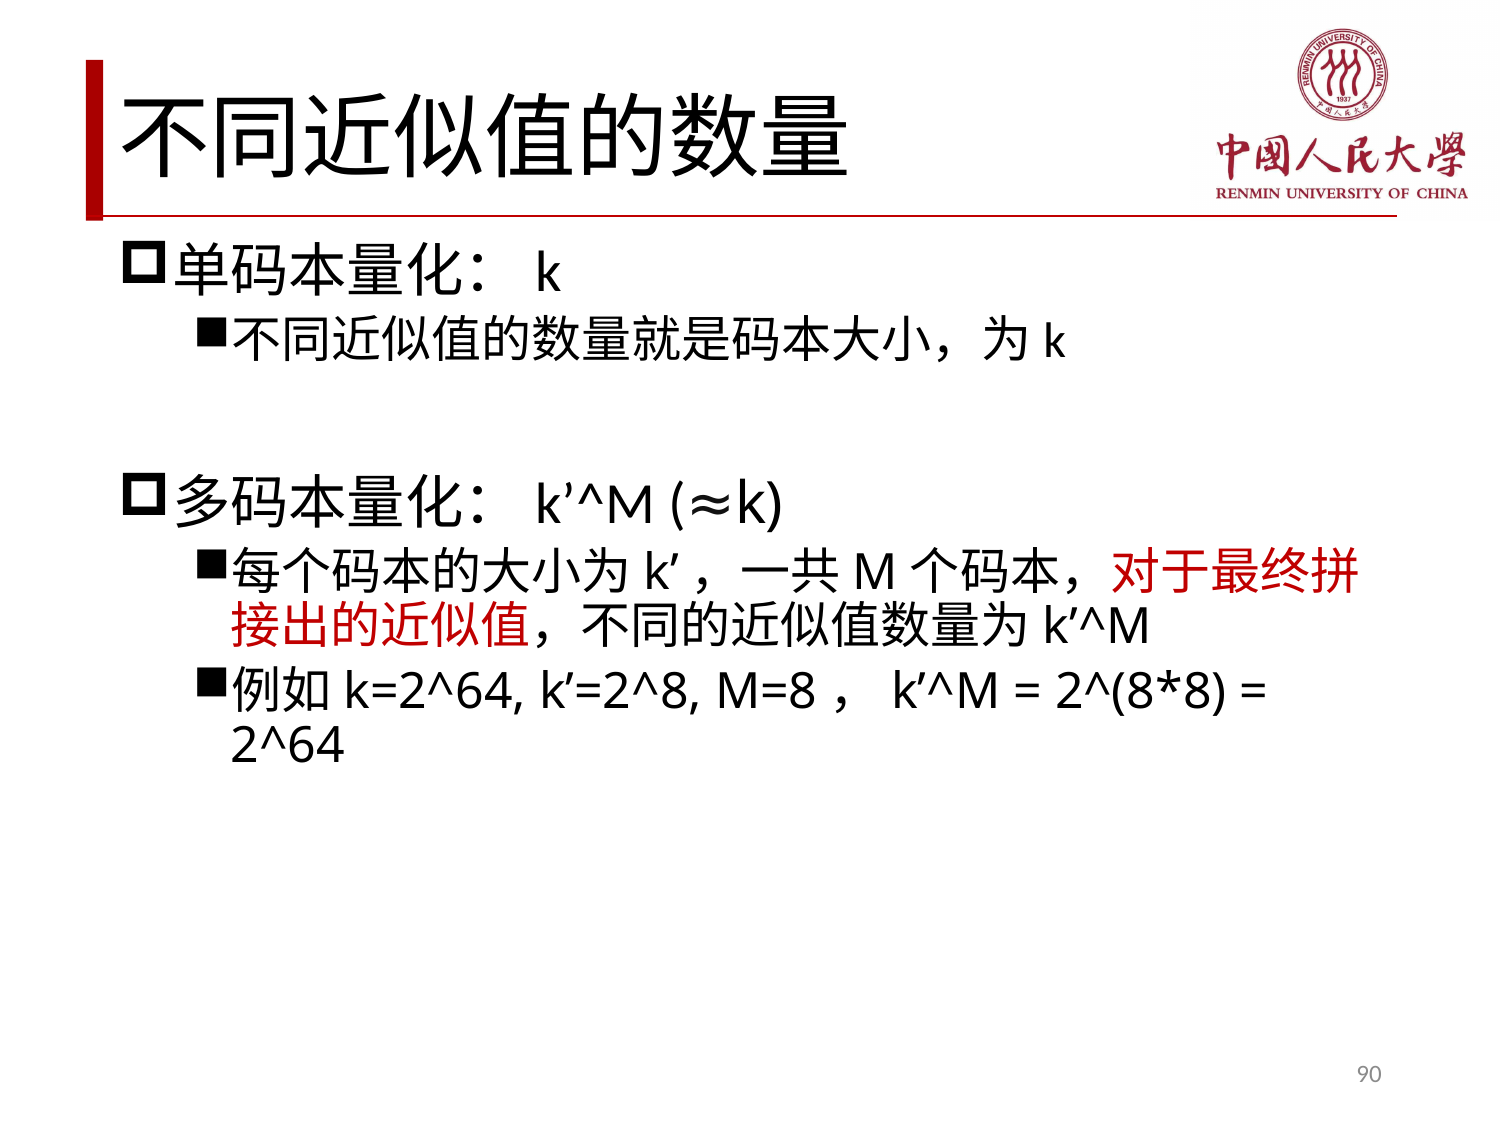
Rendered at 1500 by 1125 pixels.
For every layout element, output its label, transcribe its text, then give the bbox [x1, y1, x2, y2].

list 单码本量化：k 不同近似值的数量就是码本大小，为k 多码本量化：k’^M (≈k) 每个码本的大小为k’，一共M个码本，对于最终拼接出的近似值，不同的近似值数量为k’^M 例如k=2^64, k’=2^8, M=8，k’^M = 2^(8*8) = 2^64 [103, 233, 1397, 1014]
slide_number 90 [1059, 1042, 1397, 1103]
title 不同近似值的数量 [103, 59, 1397, 221]
picture [1190, 0, 1500, 221]
